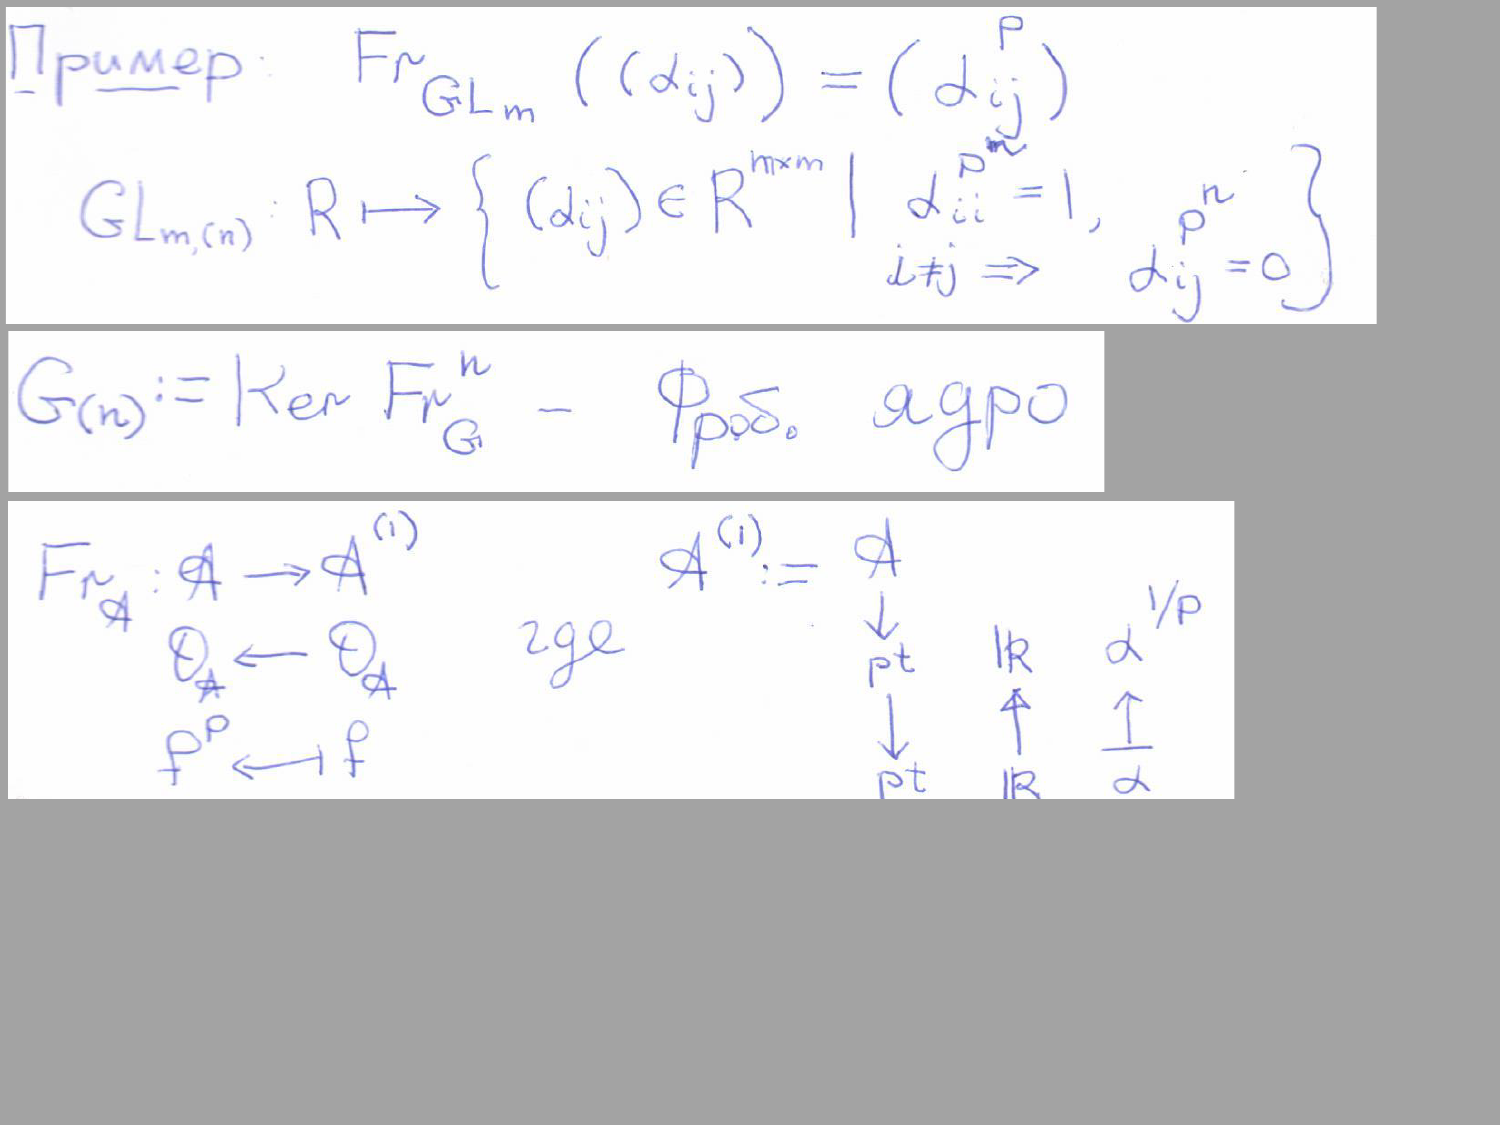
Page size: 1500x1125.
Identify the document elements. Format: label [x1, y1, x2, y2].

picture [5, 7, 1377, 324]
picture [7, 501, 1235, 799]
picture [8, 330, 1105, 492]
